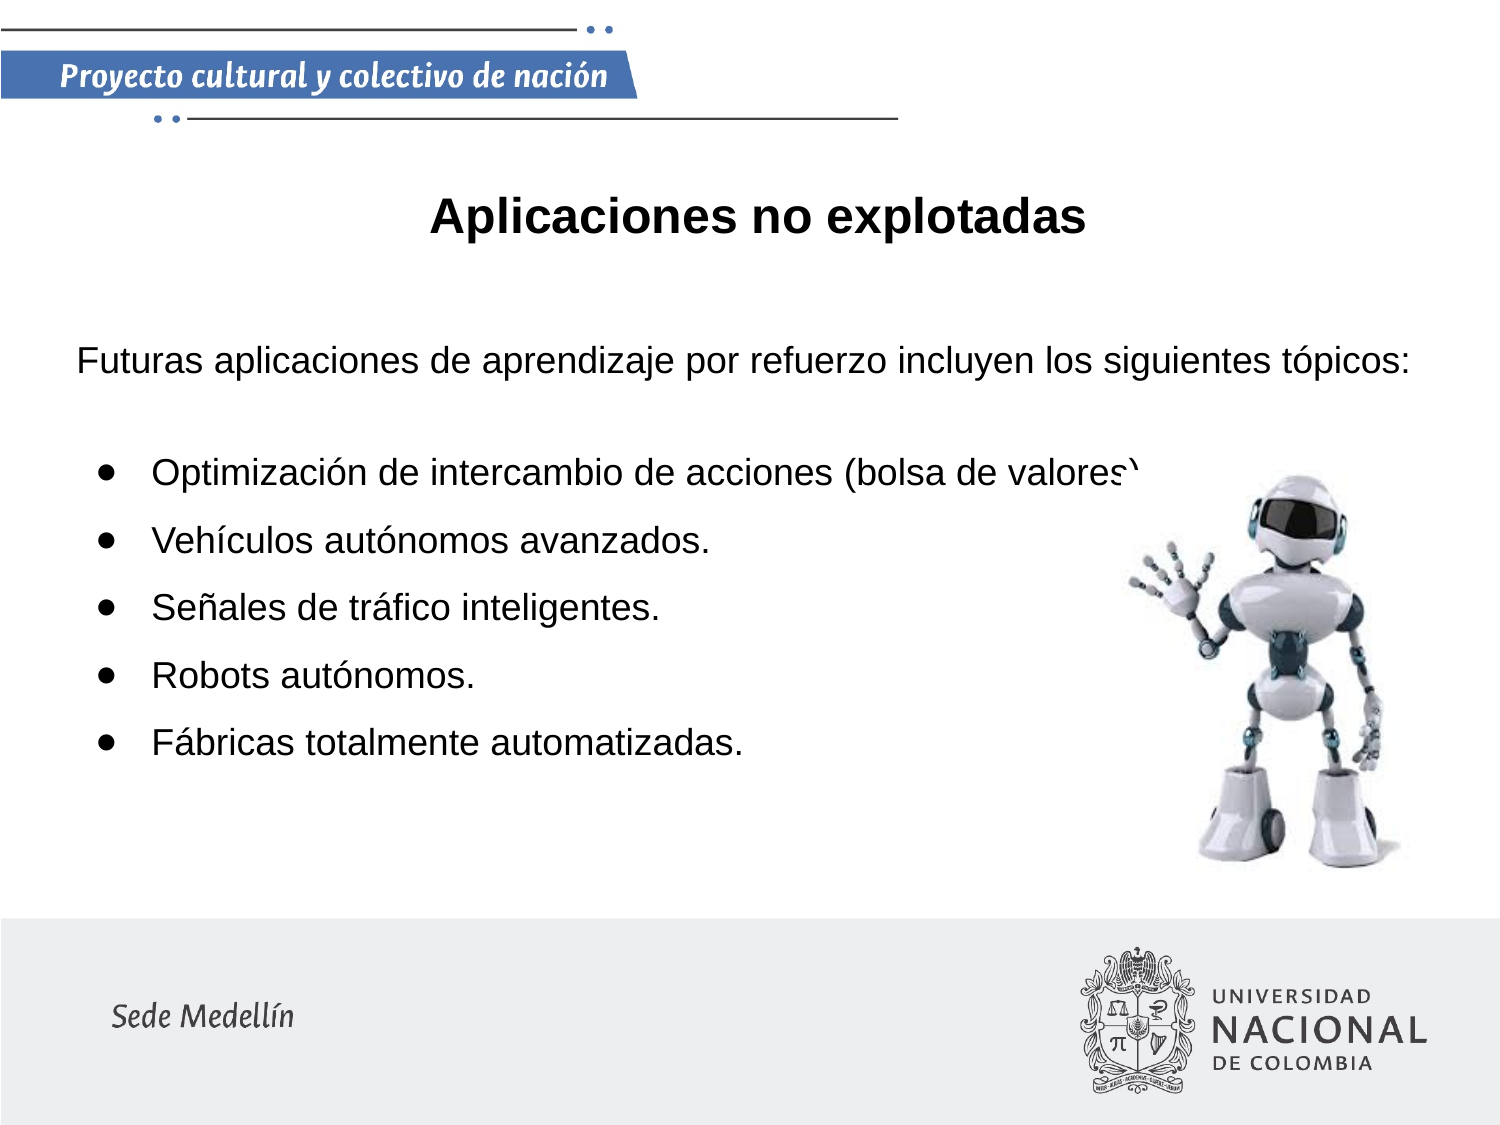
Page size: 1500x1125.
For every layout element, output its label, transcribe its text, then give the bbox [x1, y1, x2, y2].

picture [1, 0, 1500, 1125]
title Aplicaciones no explotadas [61, 168, 1457, 305]
list Futuras aplicaciones de aprendizaje por refuerzo incluyen los siguientes tópicos: Optimización de intercambio de acciones (bolsa de valores). Vehículos autónomos avanzados. Señales de tráfico inteligentes. Robots autónomos. Fábricas totalmente automatizadas. [61, 320, 1457, 922]
